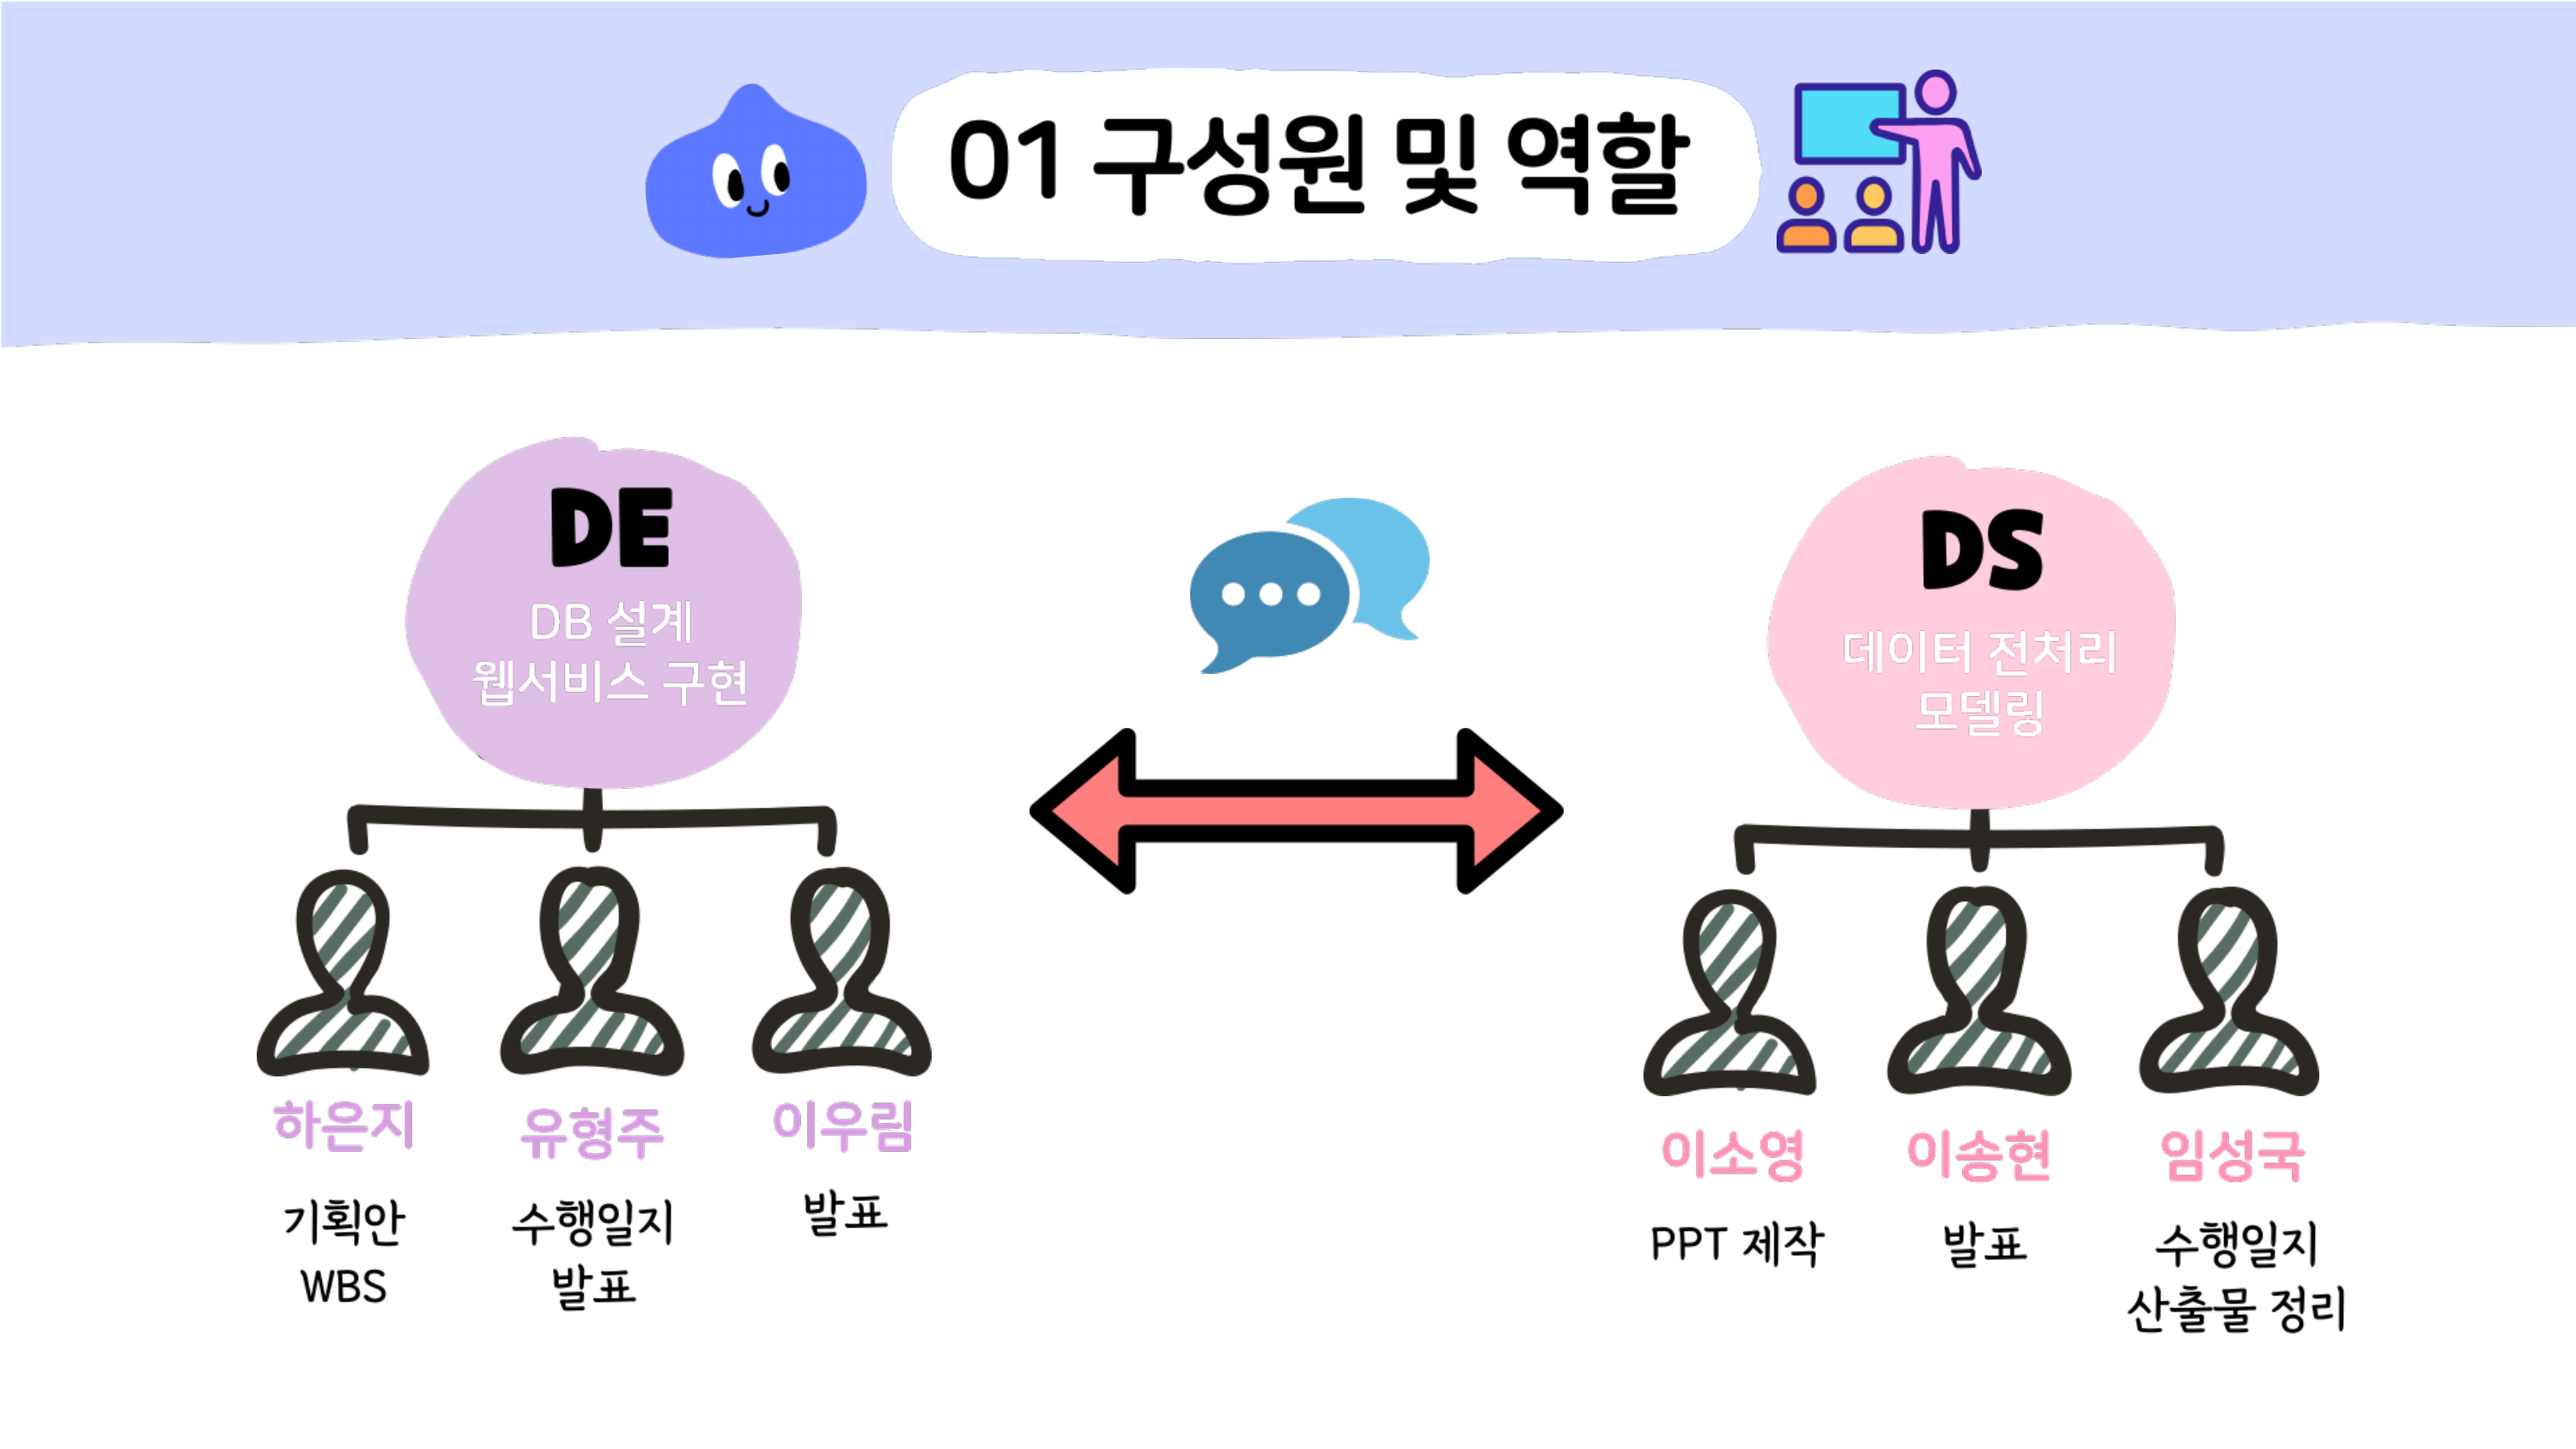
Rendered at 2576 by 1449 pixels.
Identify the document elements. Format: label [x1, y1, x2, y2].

text_box [145, 435, 724, 678]
picture [1643, 450, 2319, 1096]
picture [1030, 727, 1564, 894]
picture [223, 1082, 443, 1346]
picture [2110, 1111, 2373, 1368]
picture [1189, 498, 1431, 675]
picture [472, 1088, 701, 1399]
text_box [1512, 458, 2094, 700]
picture [1636, 1111, 1850, 1304]
picture [1898, 1111, 2079, 1304]
picture [0, 0, 2576, 349]
picture [256, 431, 932, 1076]
picture [763, 1082, 942, 1272]
